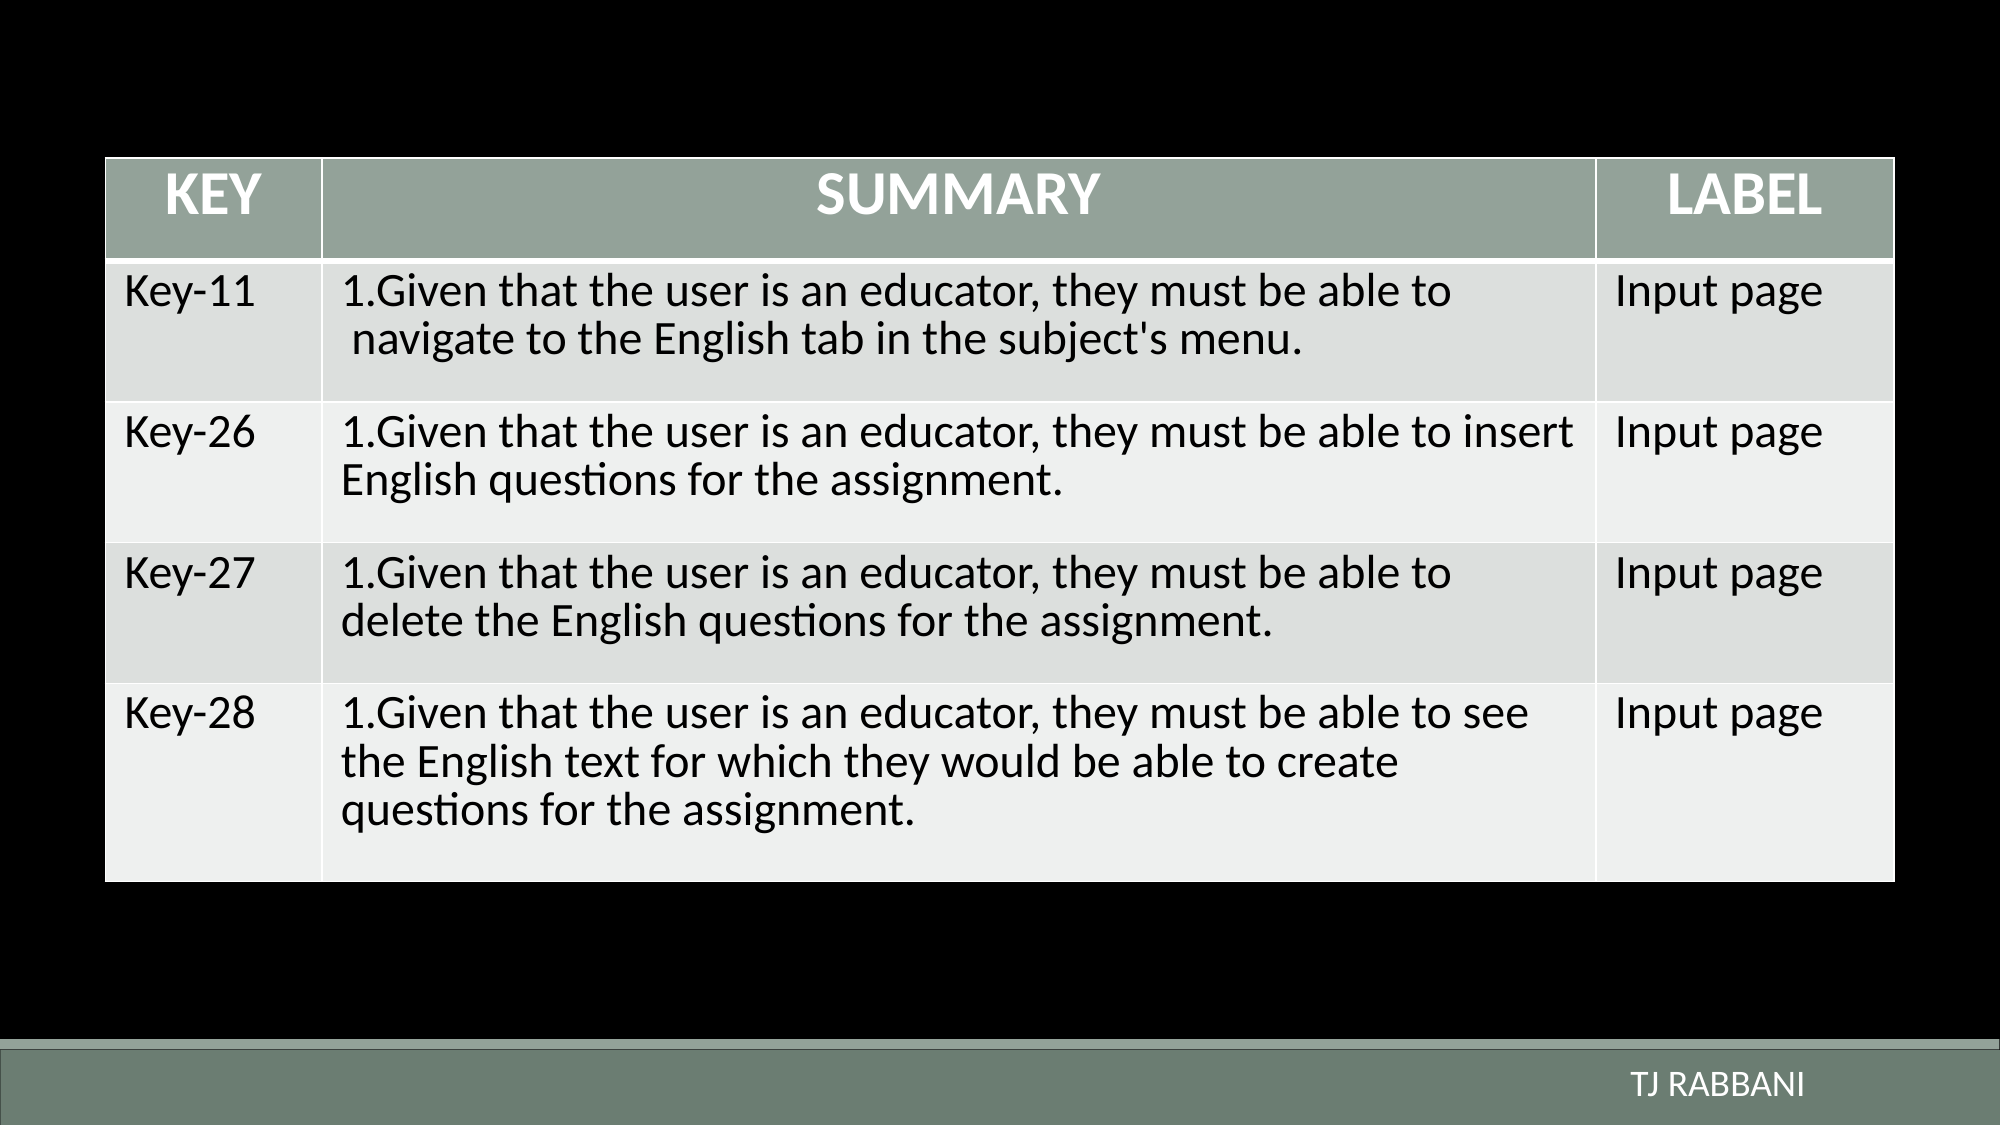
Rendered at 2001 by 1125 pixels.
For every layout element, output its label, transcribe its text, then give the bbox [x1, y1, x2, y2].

text_box TJ RABBANI [1615, 1051, 2000, 1125]
table_header SUMMARY​ [323, 159, 1595, 258]
table_header LABEL​ [1597, 159, 1893, 258]
table_cell Key-26 [106, 403, 321, 542]
table_cell 1.Given that the user is an educator, they must be able to navigate to the English tab in the subject's menu. [323, 264, 1595, 401]
table_cell 1.Given that the user is an educator, they must be able to see the English text for which they would be able to create questions for the assignment. [323, 684, 1595, 881]
table_cell 1.Given that the user is an educator, they must be able to delete the English questions for the assignment. [323, 543, 1595, 683]
table_cell Key-28 [106, 684, 321, 881]
table_cell Key-27 [106, 543, 321, 683]
table_cell Input page [1597, 543, 1893, 683]
table_cell Input page [1597, 684, 1893, 881]
table_header KEY​ [106, 159, 321, 258]
table_cell Key-11 [106, 264, 321, 401]
table_cell 1.Given that the user is an educator, they must be able to insert English questions for the assignment. [323, 403, 1595, 542]
table_cell Input page [1597, 264, 1893, 401]
table_cell Input page [1597, 403, 1893, 542]
